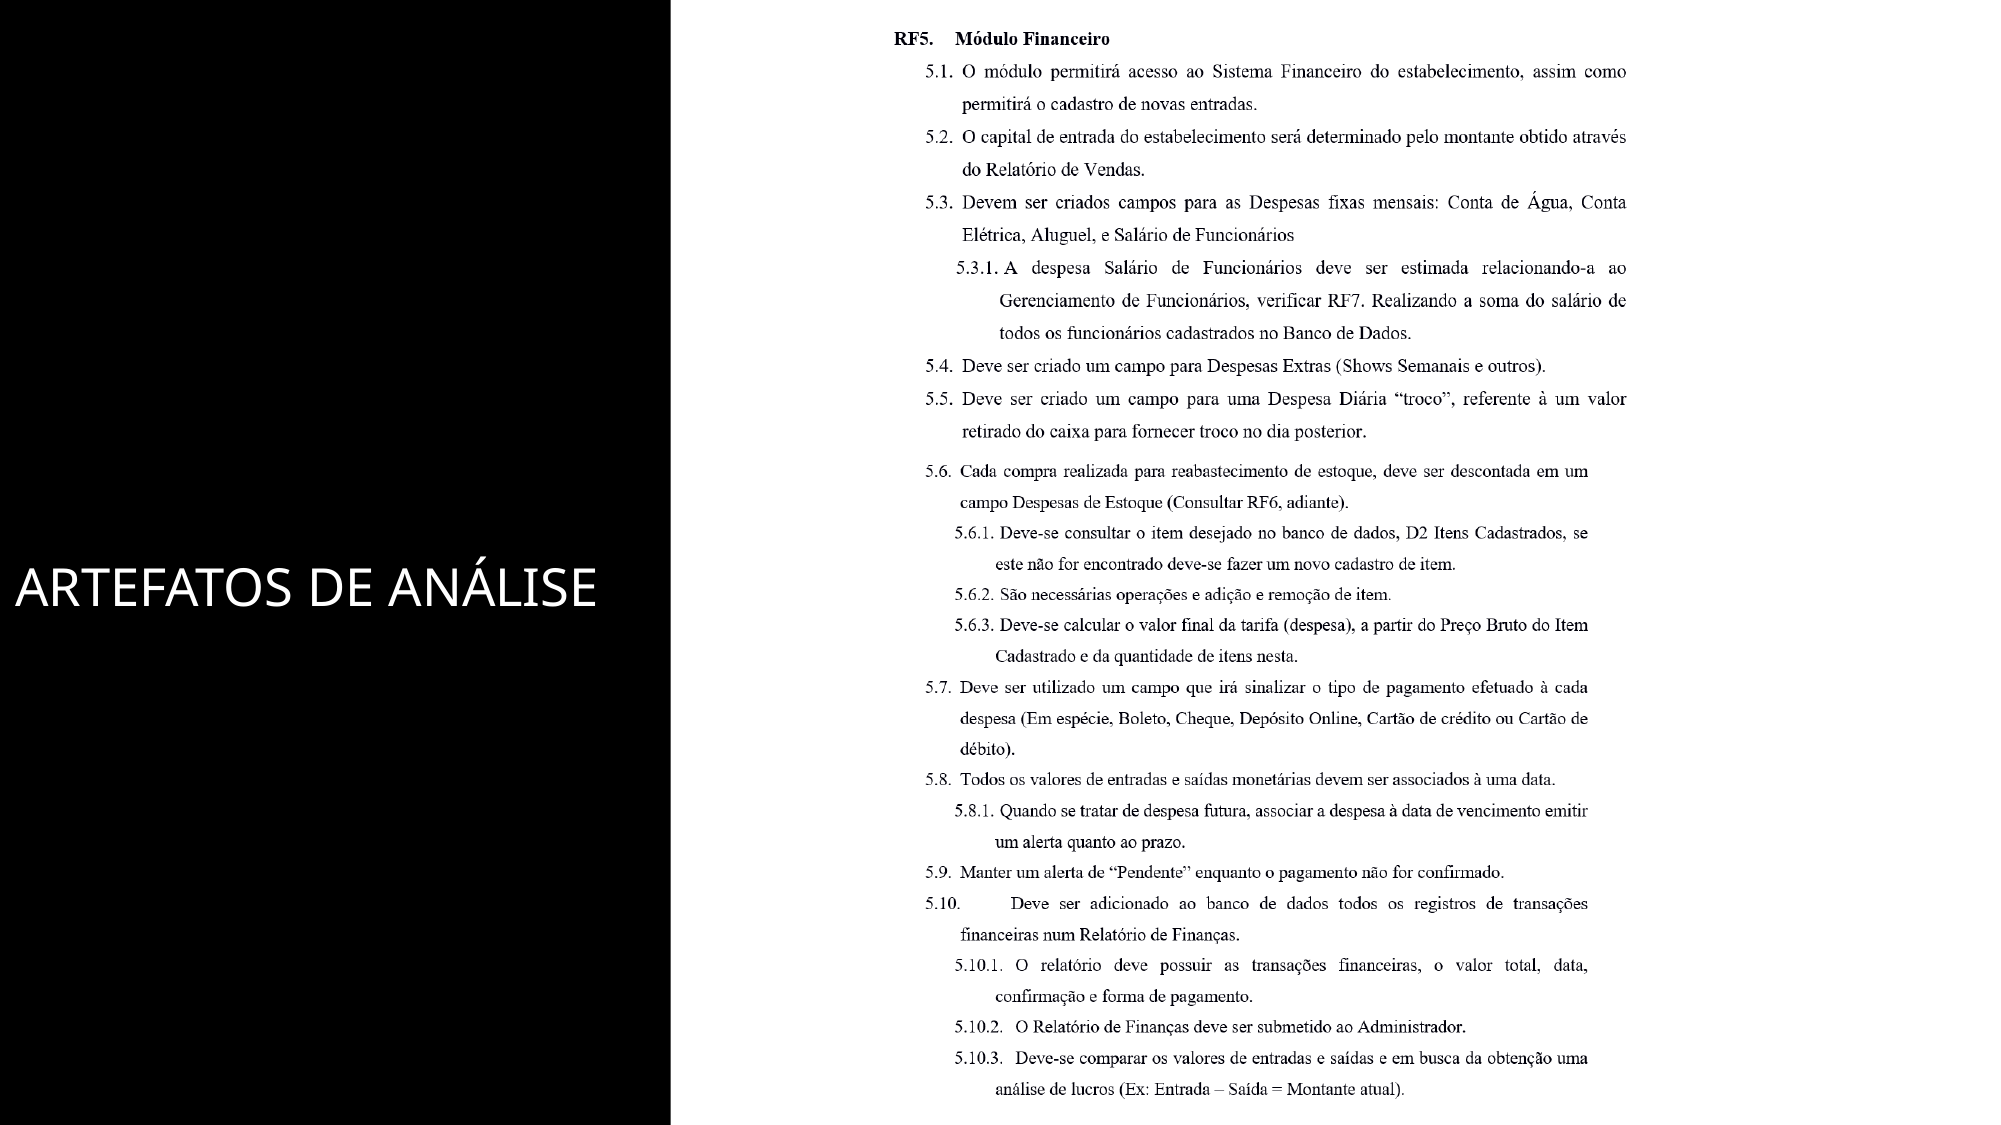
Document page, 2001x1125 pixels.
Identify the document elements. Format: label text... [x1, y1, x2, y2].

text_box [0, 0, 672, 1125]
text_box Artefatos de análise [0, 493, 671, 625]
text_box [884, 18, 1652, 1107]
